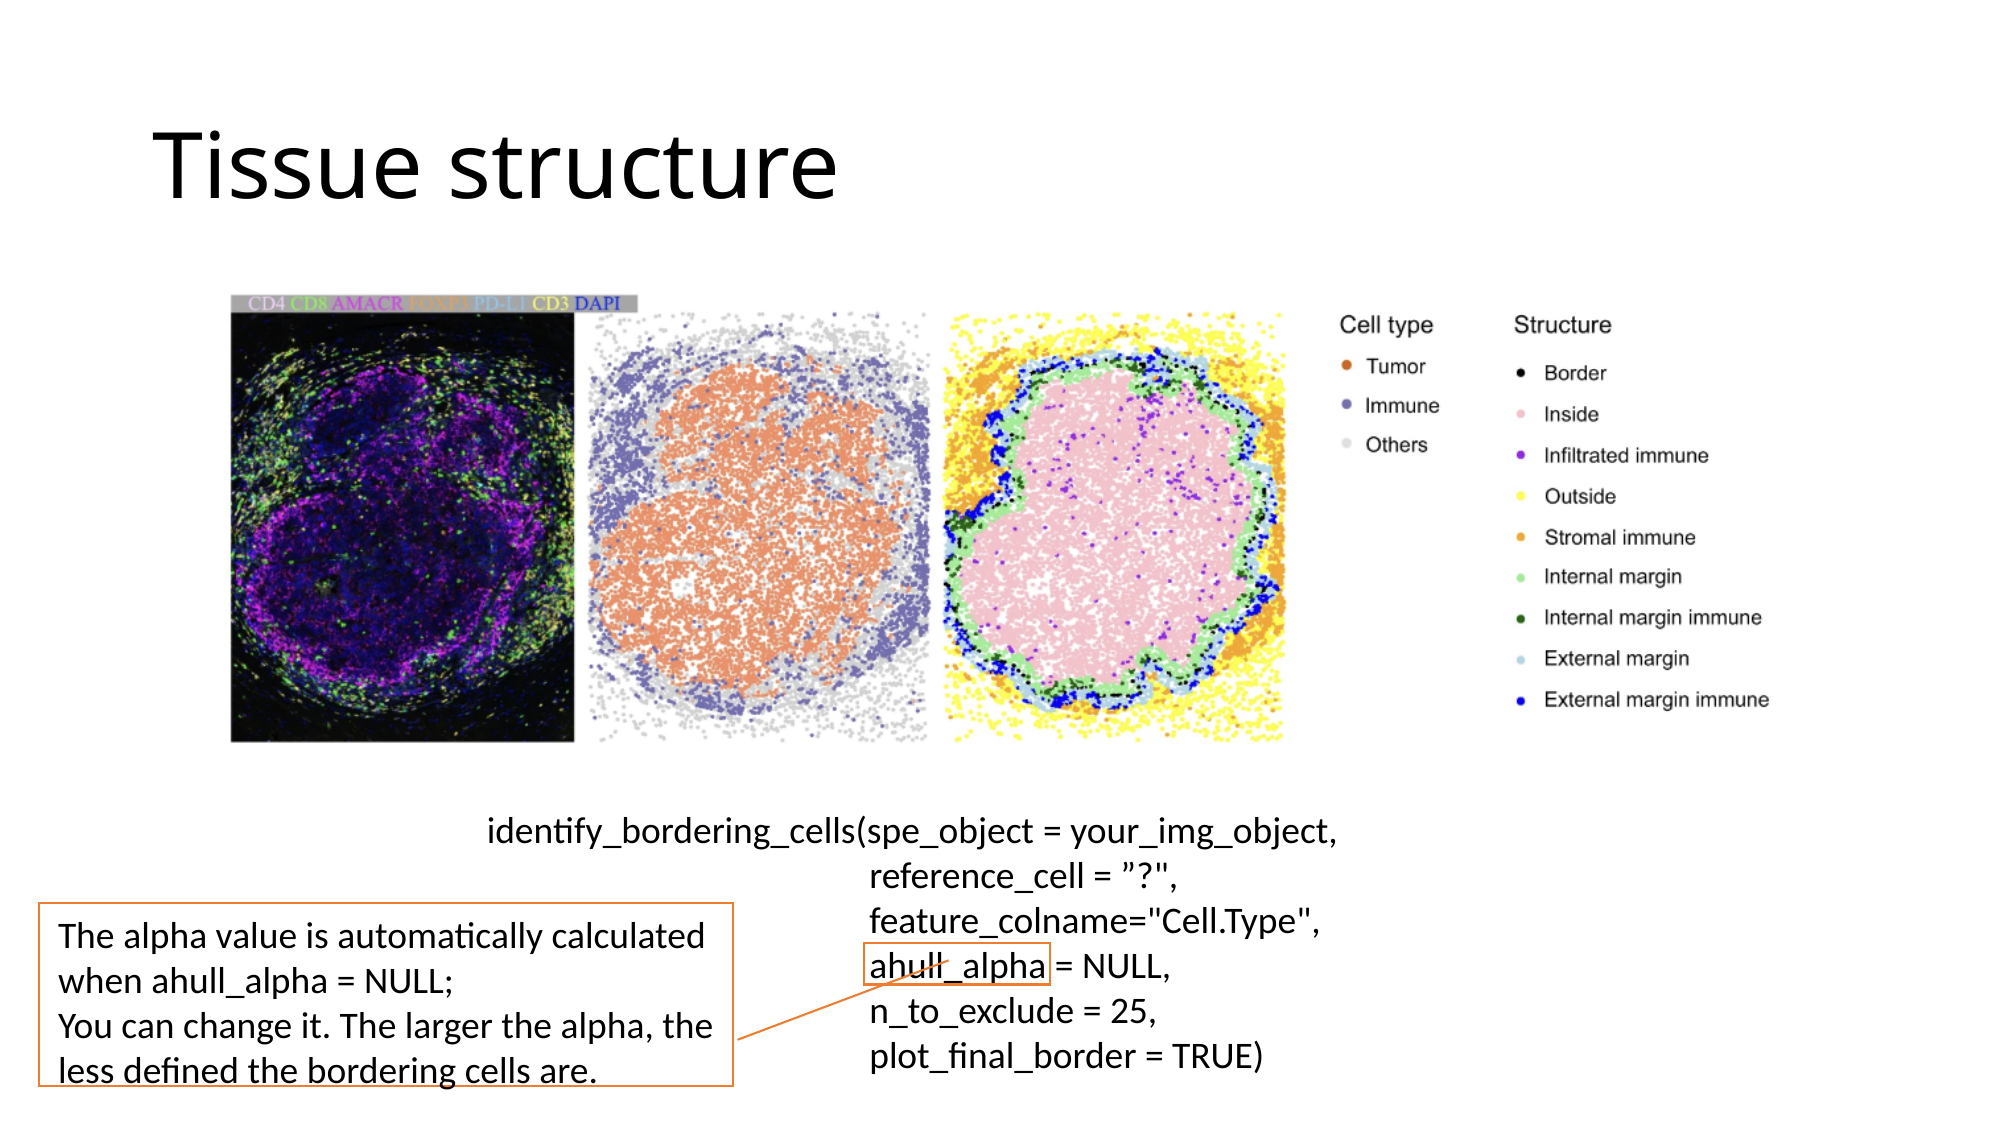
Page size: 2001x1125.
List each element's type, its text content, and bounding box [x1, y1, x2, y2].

text_box identify_bordering_cells(spe_object = your_img_object, reference_cell = ”?", feature_colname="Cell.Type", ahull_alpha = NULL, n_to_exclude = 25, plot_final_border = TRUE) [472, 798, 1362, 1084]
text_box [738, 959, 950, 1041]
title Tissue structure [137, 59, 1863, 278]
picture [223, 277, 1777, 748]
text_box [863, 942, 1051, 986]
text_box [38, 902, 734, 1087]
text_box The alpha value is automatically calculated when ahull_alpha = NULL; You can change it. The larger the alpha, the less defined the bordering cells are. [43, 903, 738, 1099]
